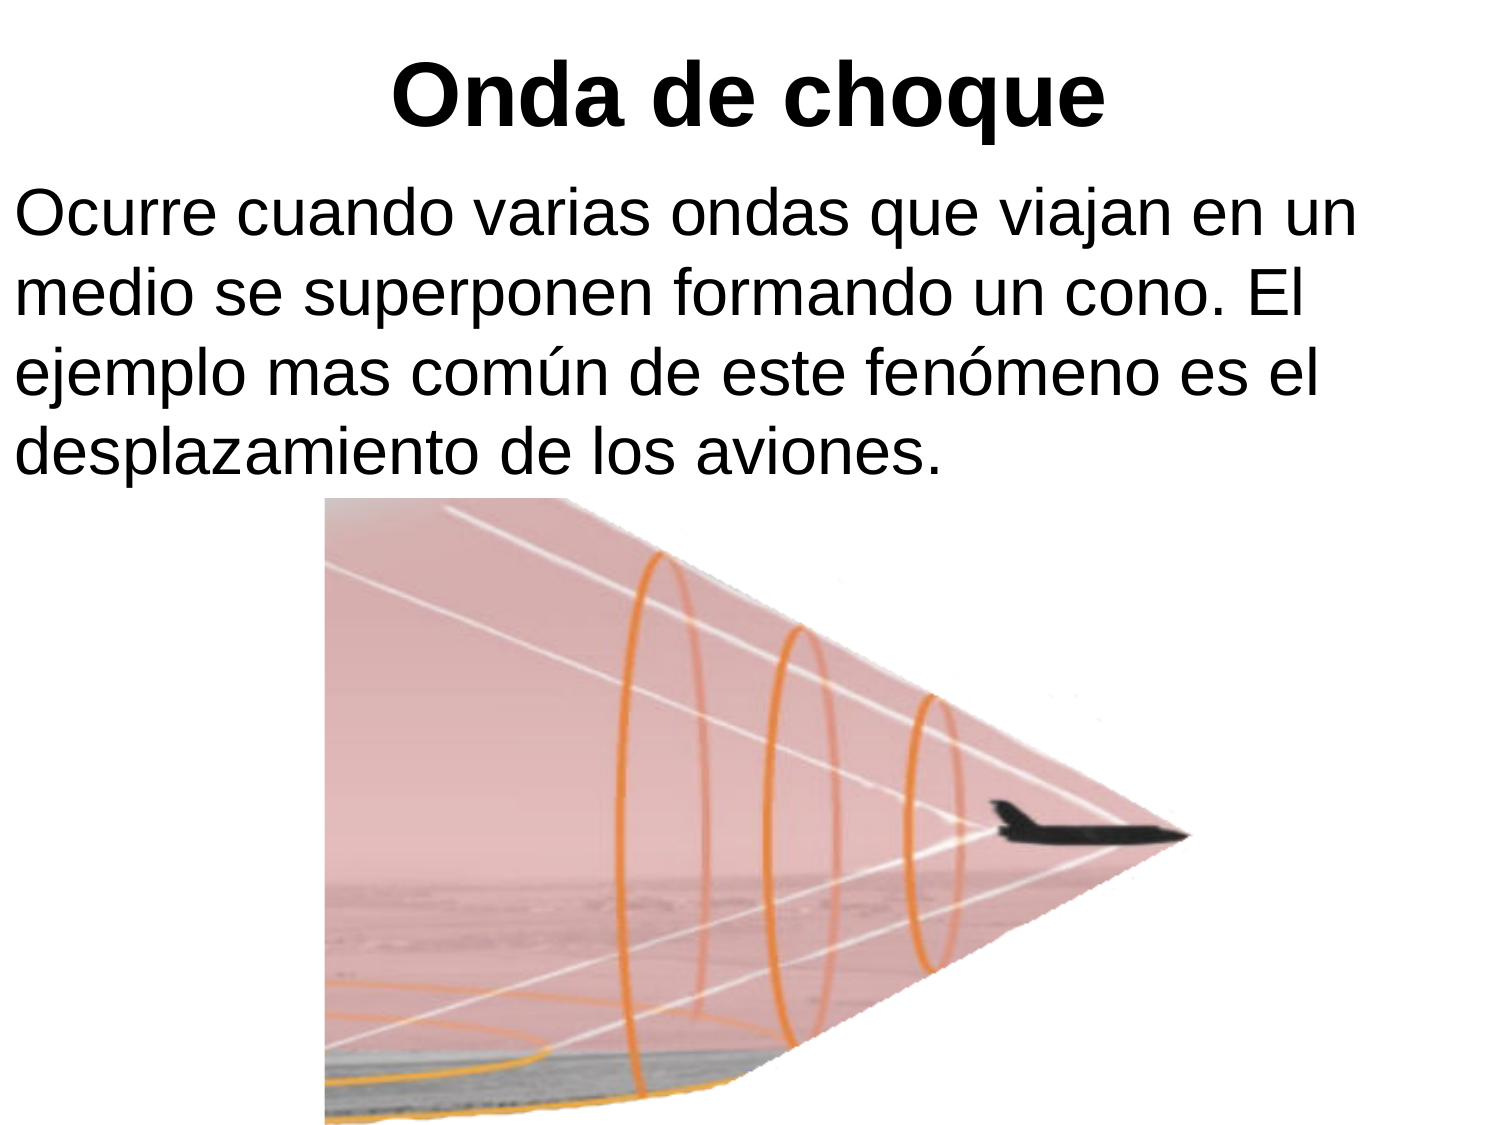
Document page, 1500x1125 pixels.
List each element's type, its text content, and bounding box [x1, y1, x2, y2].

text_box Onda de choque [0, 0, 1500, 160]
picture [324, 498, 1208, 1125]
text_box Ocurre cuando varias ondas que viajan en un medio se superponen formando un cono. El ejemplo mas común de este fenómeno es el desplazamiento de los aviones. [0, 160, 1500, 409]
